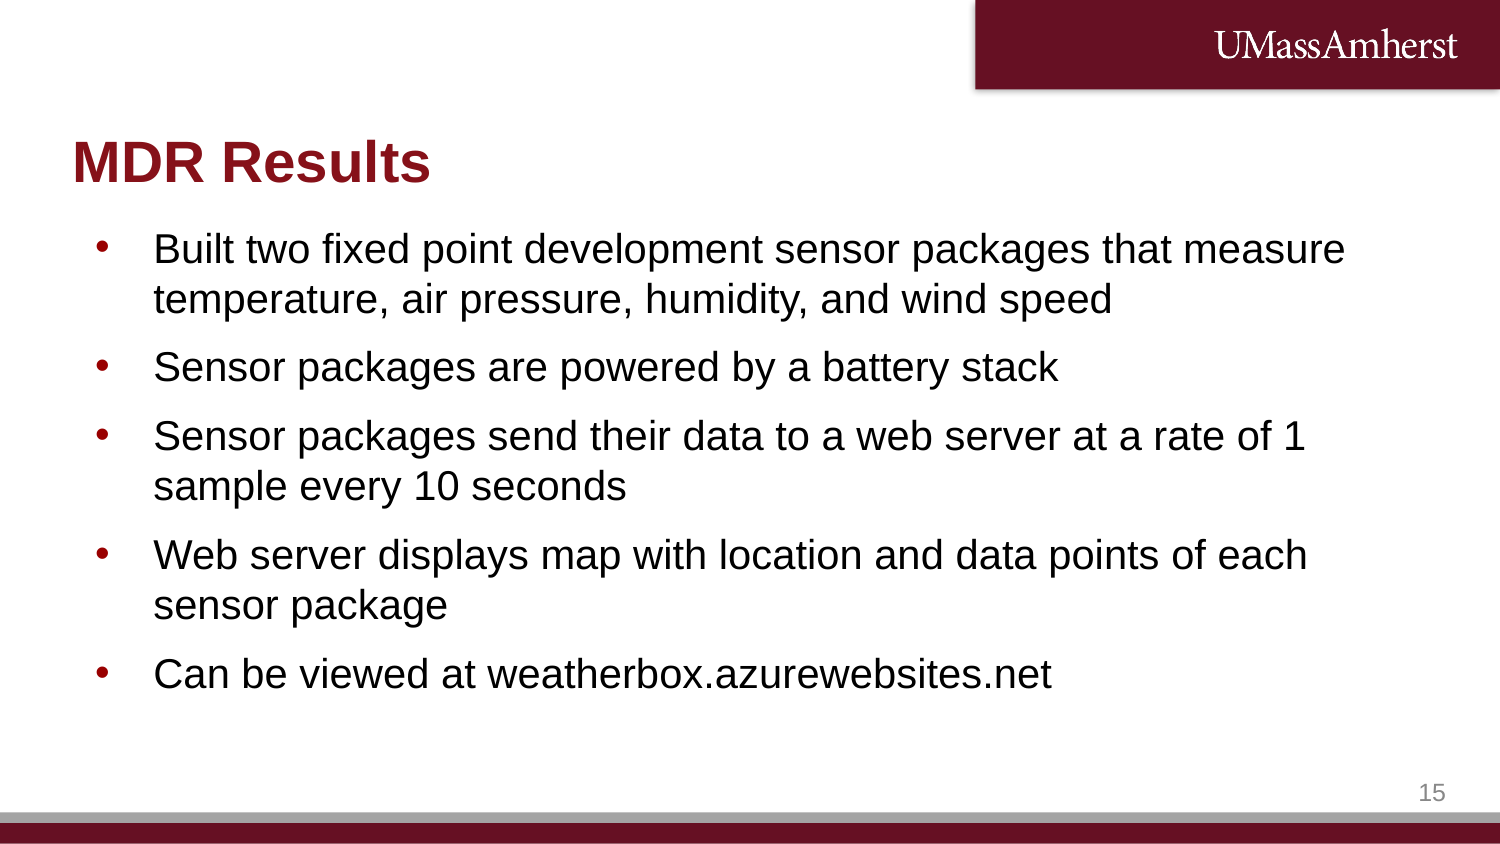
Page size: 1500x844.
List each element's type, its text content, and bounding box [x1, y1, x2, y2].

picture [1214, 28, 1458, 59]
title MDR Results [72, 53, 1273, 195]
list Built two fixed point development sensor packages that measure temperature, air pressure, humidity, and wind speed Sensor packages are powered by a battery stack Sensor packages send their data to a web server at a rate of 1 sample every 10 seconds Web server displays map with location and data points of each sensor package Can be viewed at weatherbox.azurewebsites.net [63, 213, 1374, 754]
slide_number ‹#› [1111, 769, 1462, 815]
